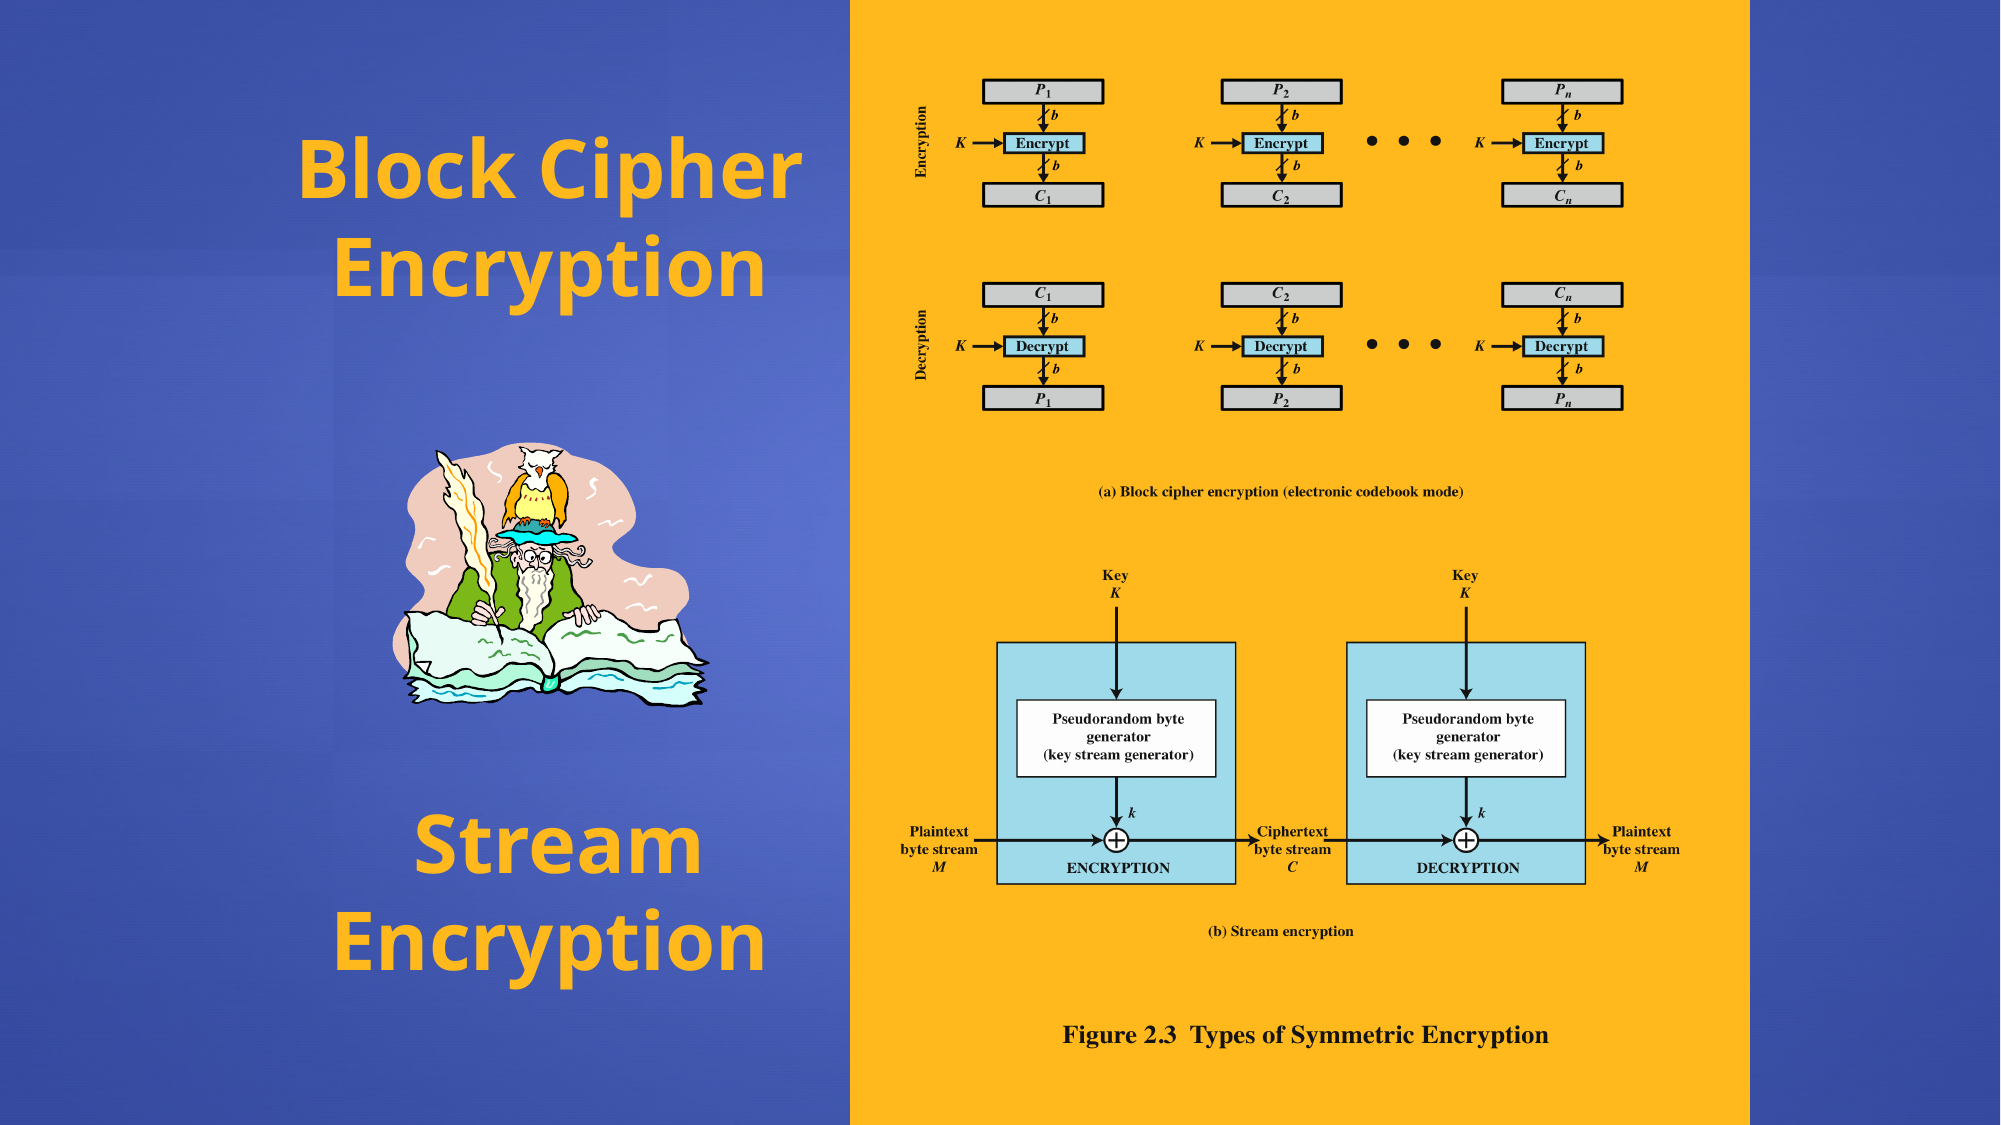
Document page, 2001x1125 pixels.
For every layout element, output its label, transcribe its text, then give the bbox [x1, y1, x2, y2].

picture [386, 436, 717, 714]
title Block Cipher Encryption Stream Encryption [249, 37, 840, 1067]
picture [848, 0, 1751, 1125]
